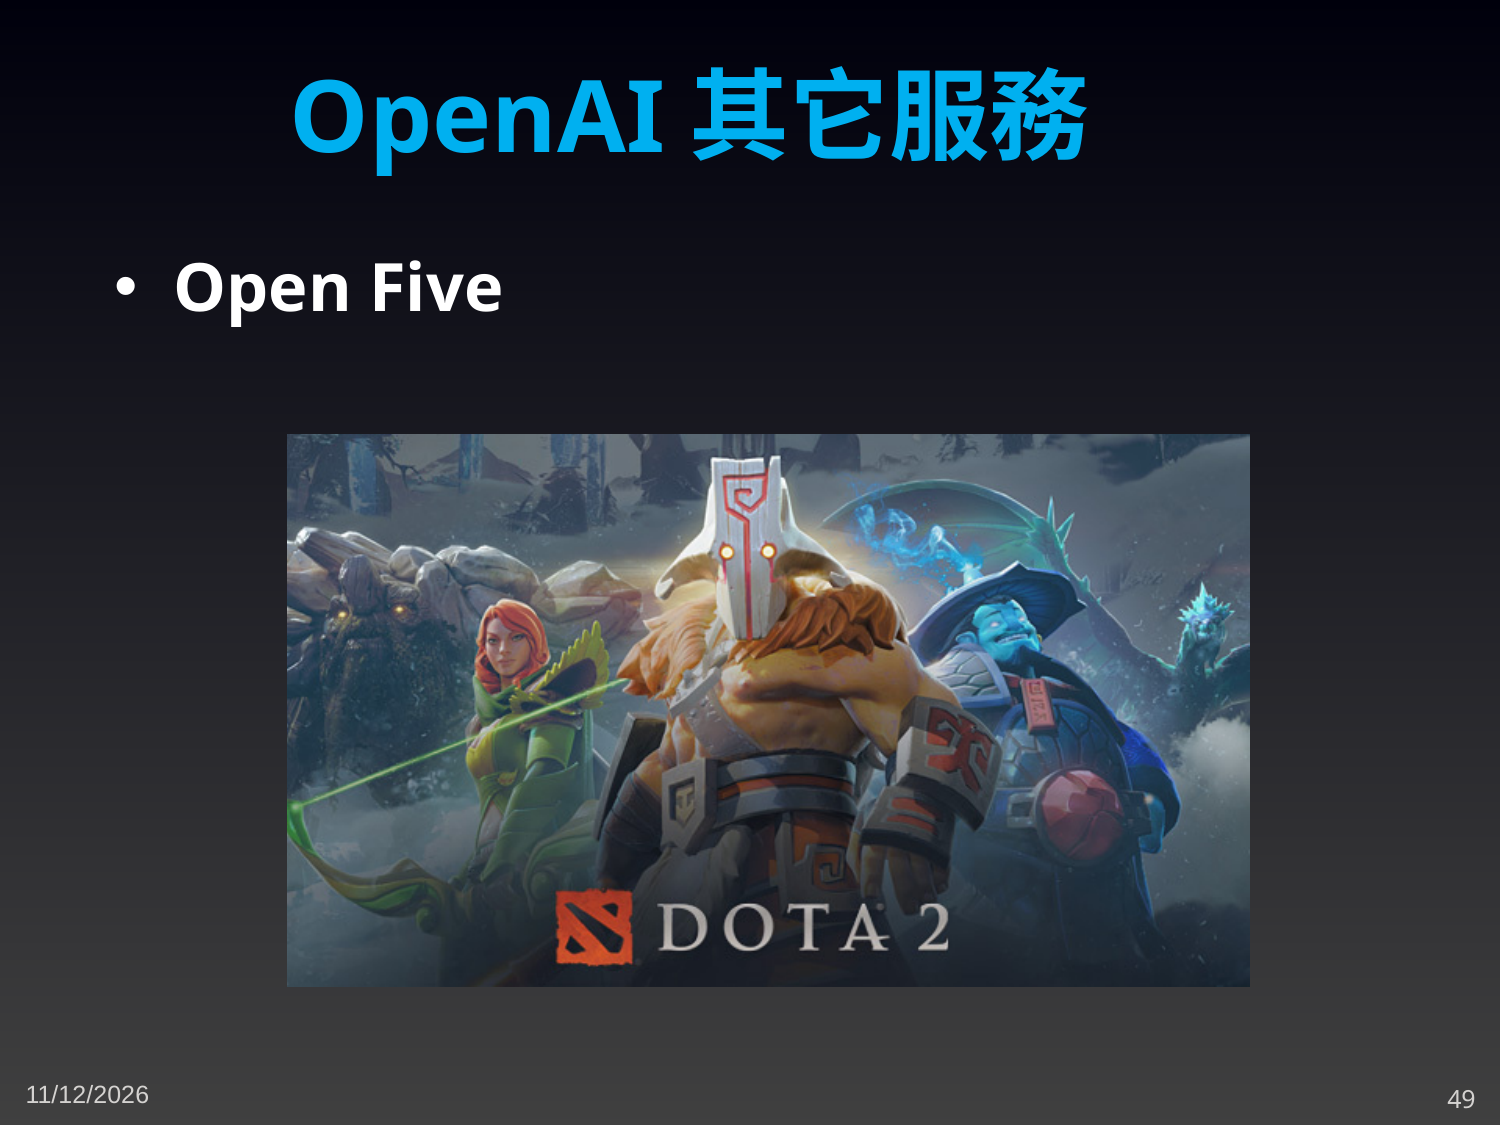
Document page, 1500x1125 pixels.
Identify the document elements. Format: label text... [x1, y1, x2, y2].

slide_number 49 [1340, 1075, 1491, 1117]
picture [287, 434, 1251, 987]
text_box Open Five [99, 237, 1400, 333]
text_box OpenAI其它服務 [274, 24, 1313, 188]
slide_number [10, 1075, 411, 1117]
